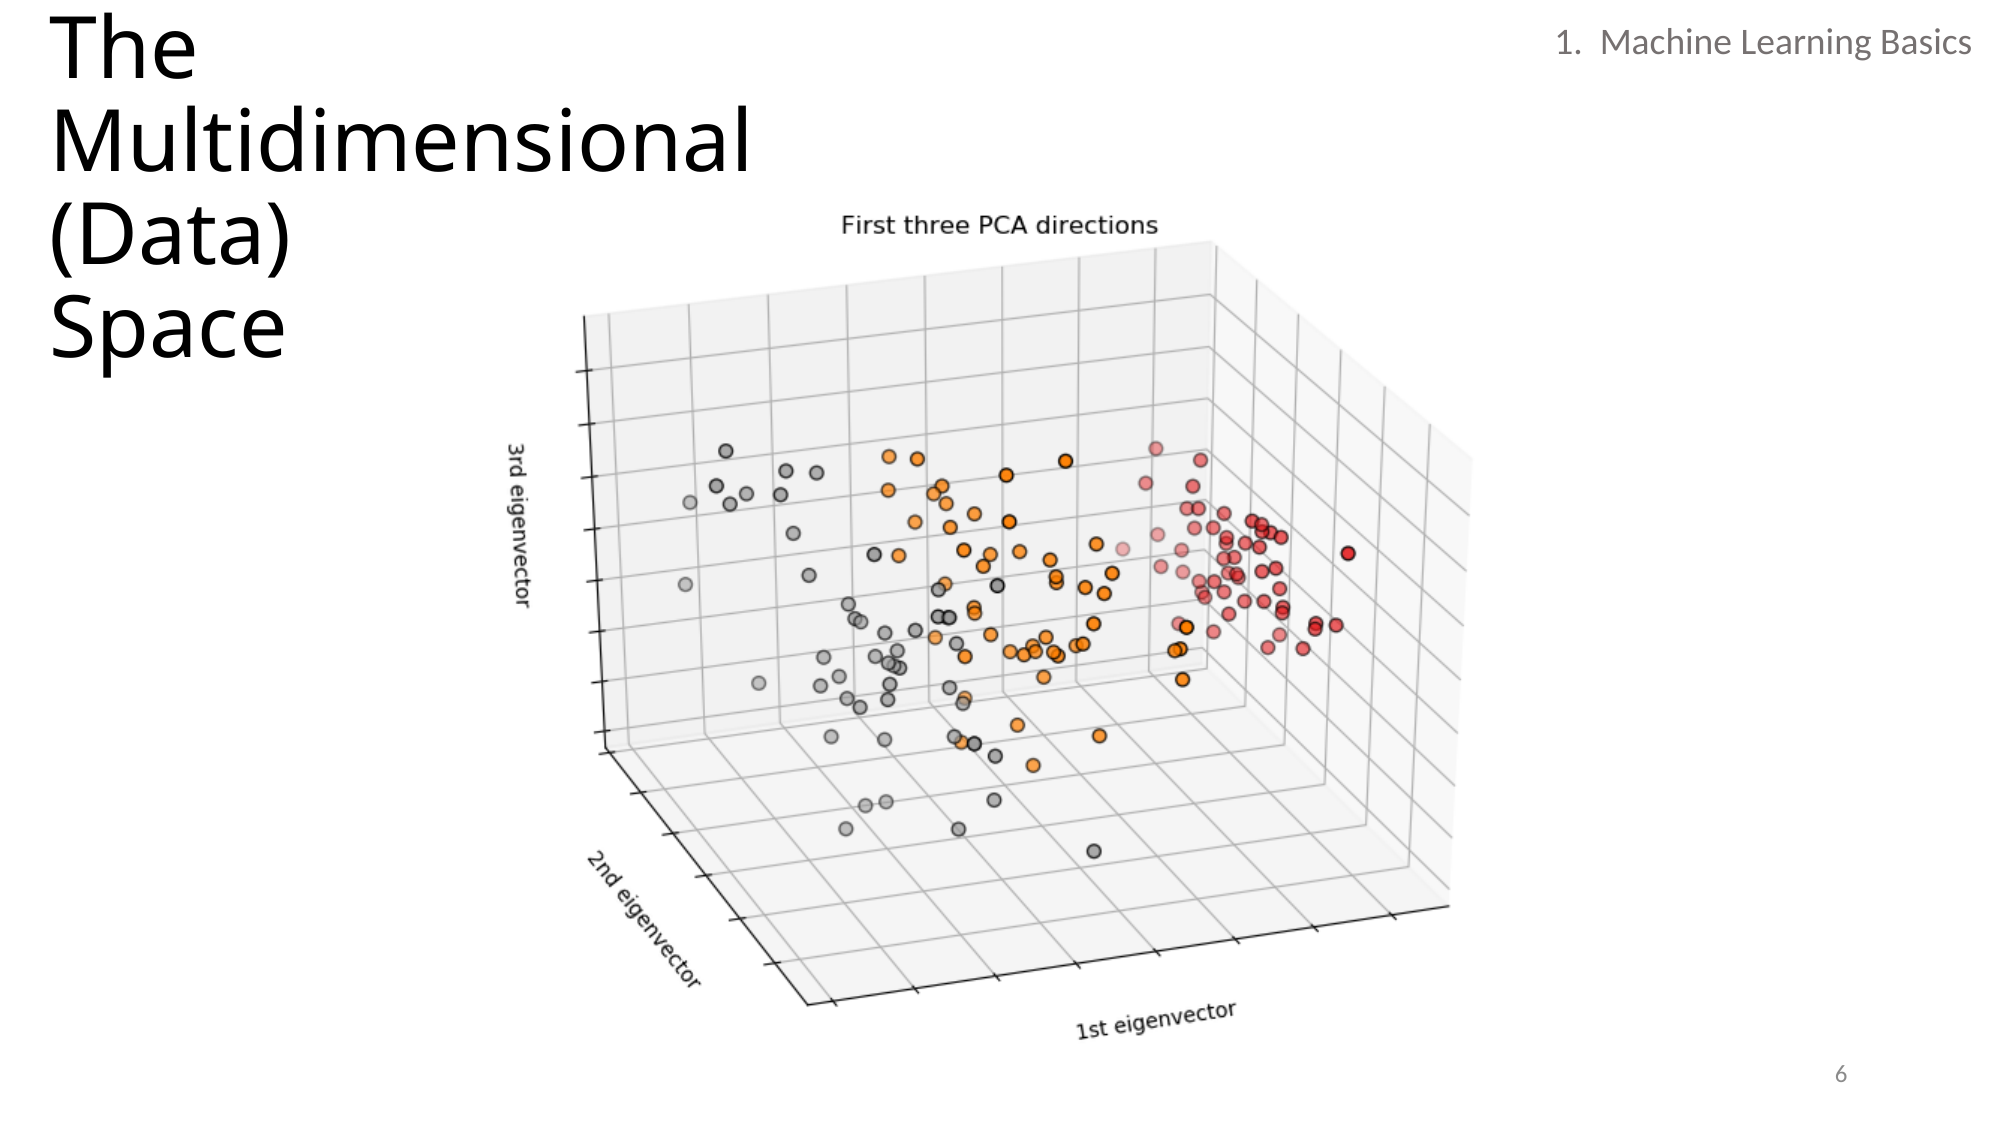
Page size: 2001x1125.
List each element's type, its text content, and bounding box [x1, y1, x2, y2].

title The Multidimensional (Data) Space [34, 0, 1760, 385]
picture [401, 174, 1599, 1073]
slide_number 6 [1412, 1042, 1863, 1103]
text_box 1. Machine Learning Basics [1539, 10, 1988, 70]
